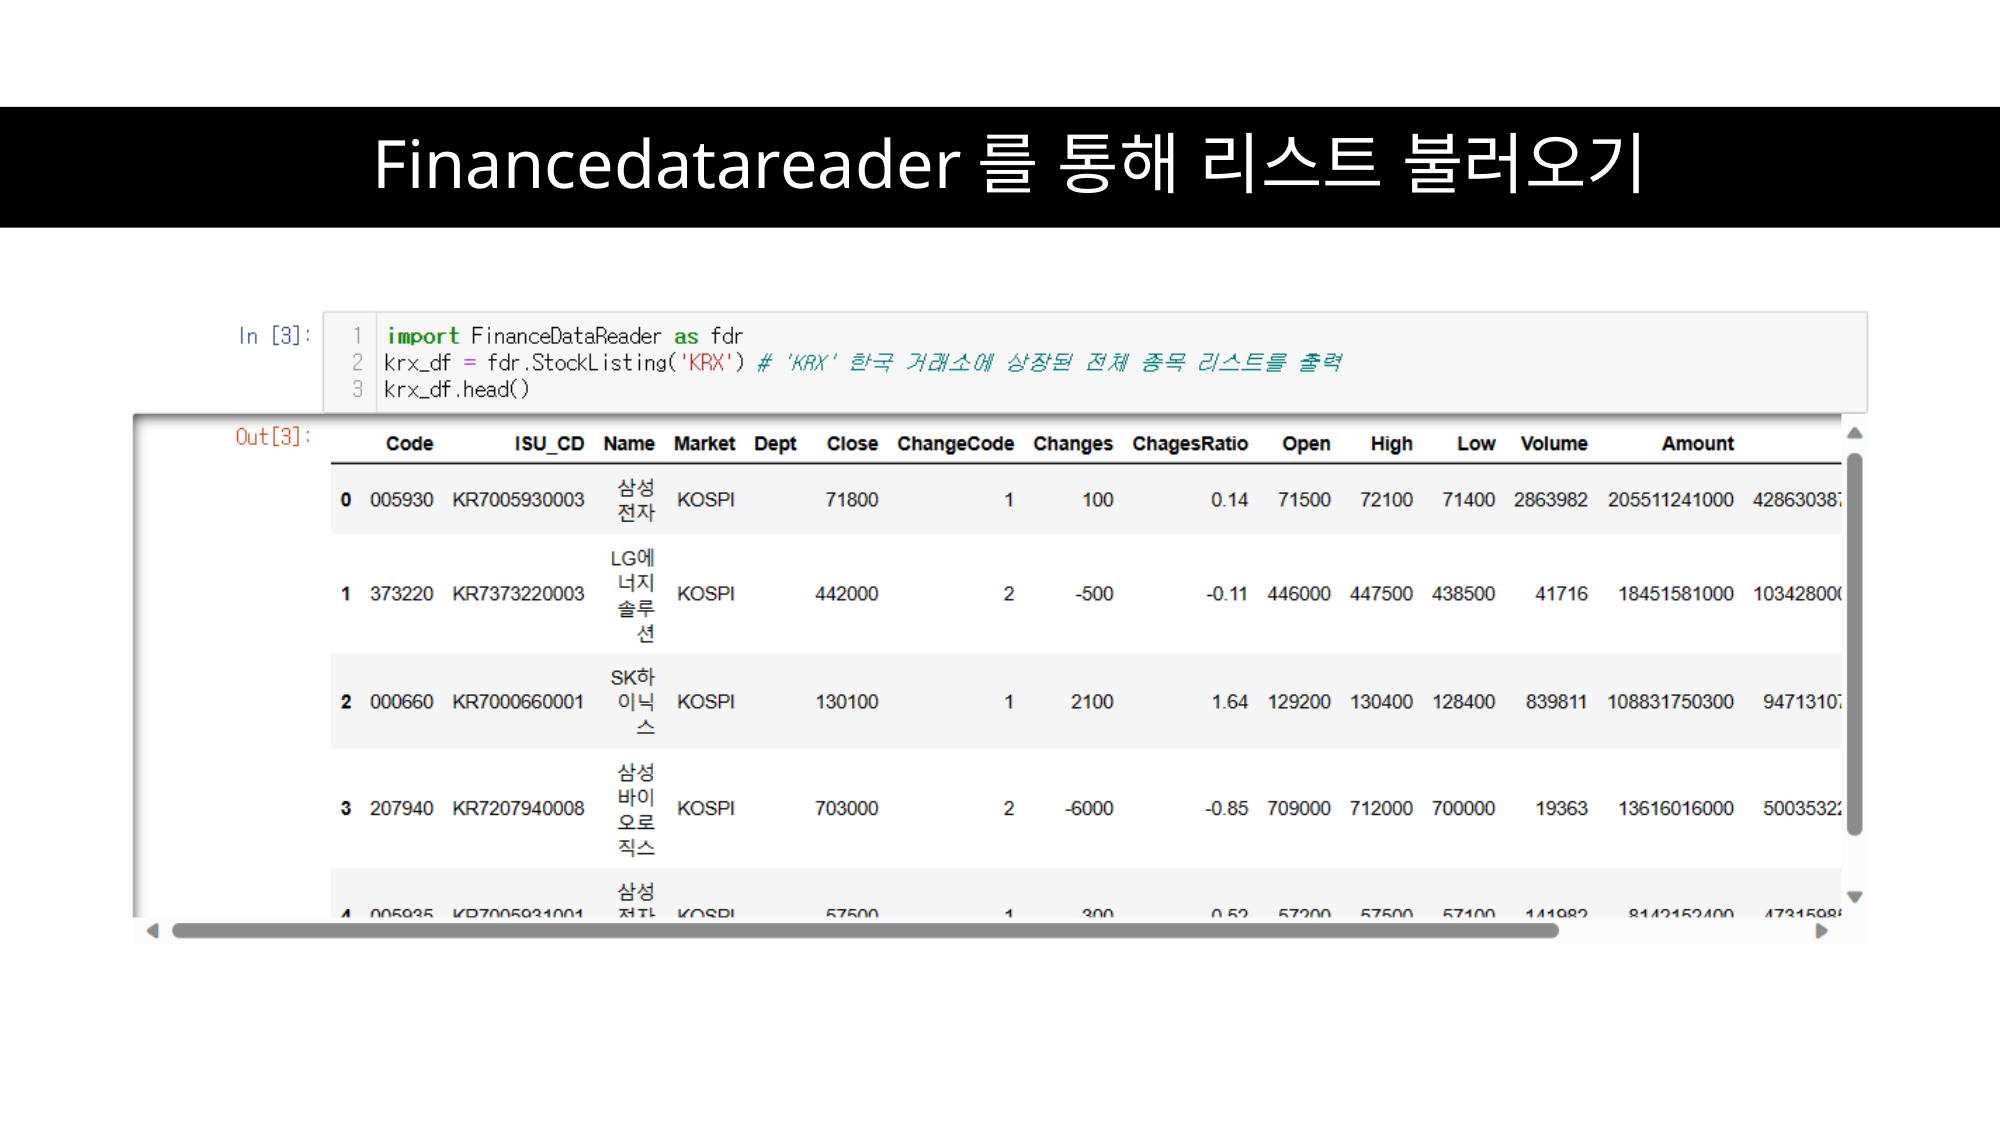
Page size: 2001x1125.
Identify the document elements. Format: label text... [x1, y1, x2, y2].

text_box [0, 106, 2000, 229]
title Financedatareader를 통해 리스트 불러오기 [91, 105, 1931, 228]
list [105, 299, 1895, 971]
